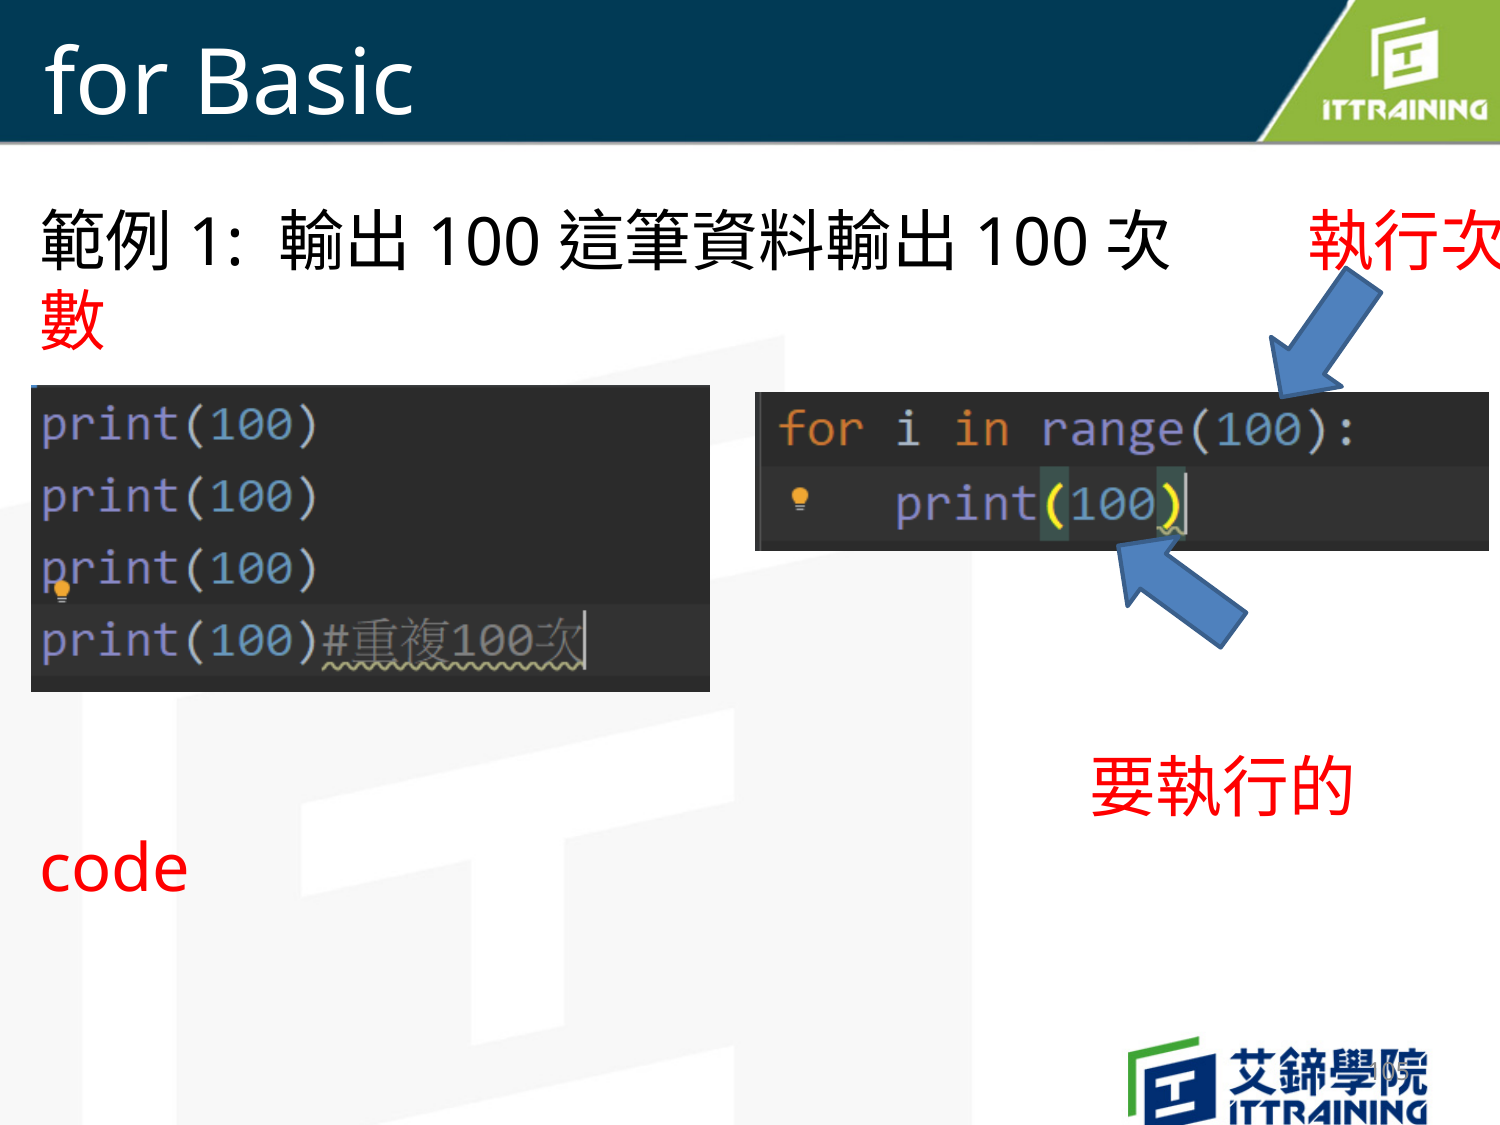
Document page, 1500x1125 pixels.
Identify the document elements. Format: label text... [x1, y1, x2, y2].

picture [31, 385, 711, 692]
text_box [1268, 265, 1384, 390]
picture [0, 0, 1500, 1125]
title for Basic [29, 0, 1380, 172]
picture [755, 391, 1490, 551]
list 範例1: 輸出100這筆資料輸出100次 執行次數 要執行的code [24, 191, 1500, 934]
slide_number 105 [1074, 1042, 1425, 1103]
text_box [1118, 559, 1249, 650]
